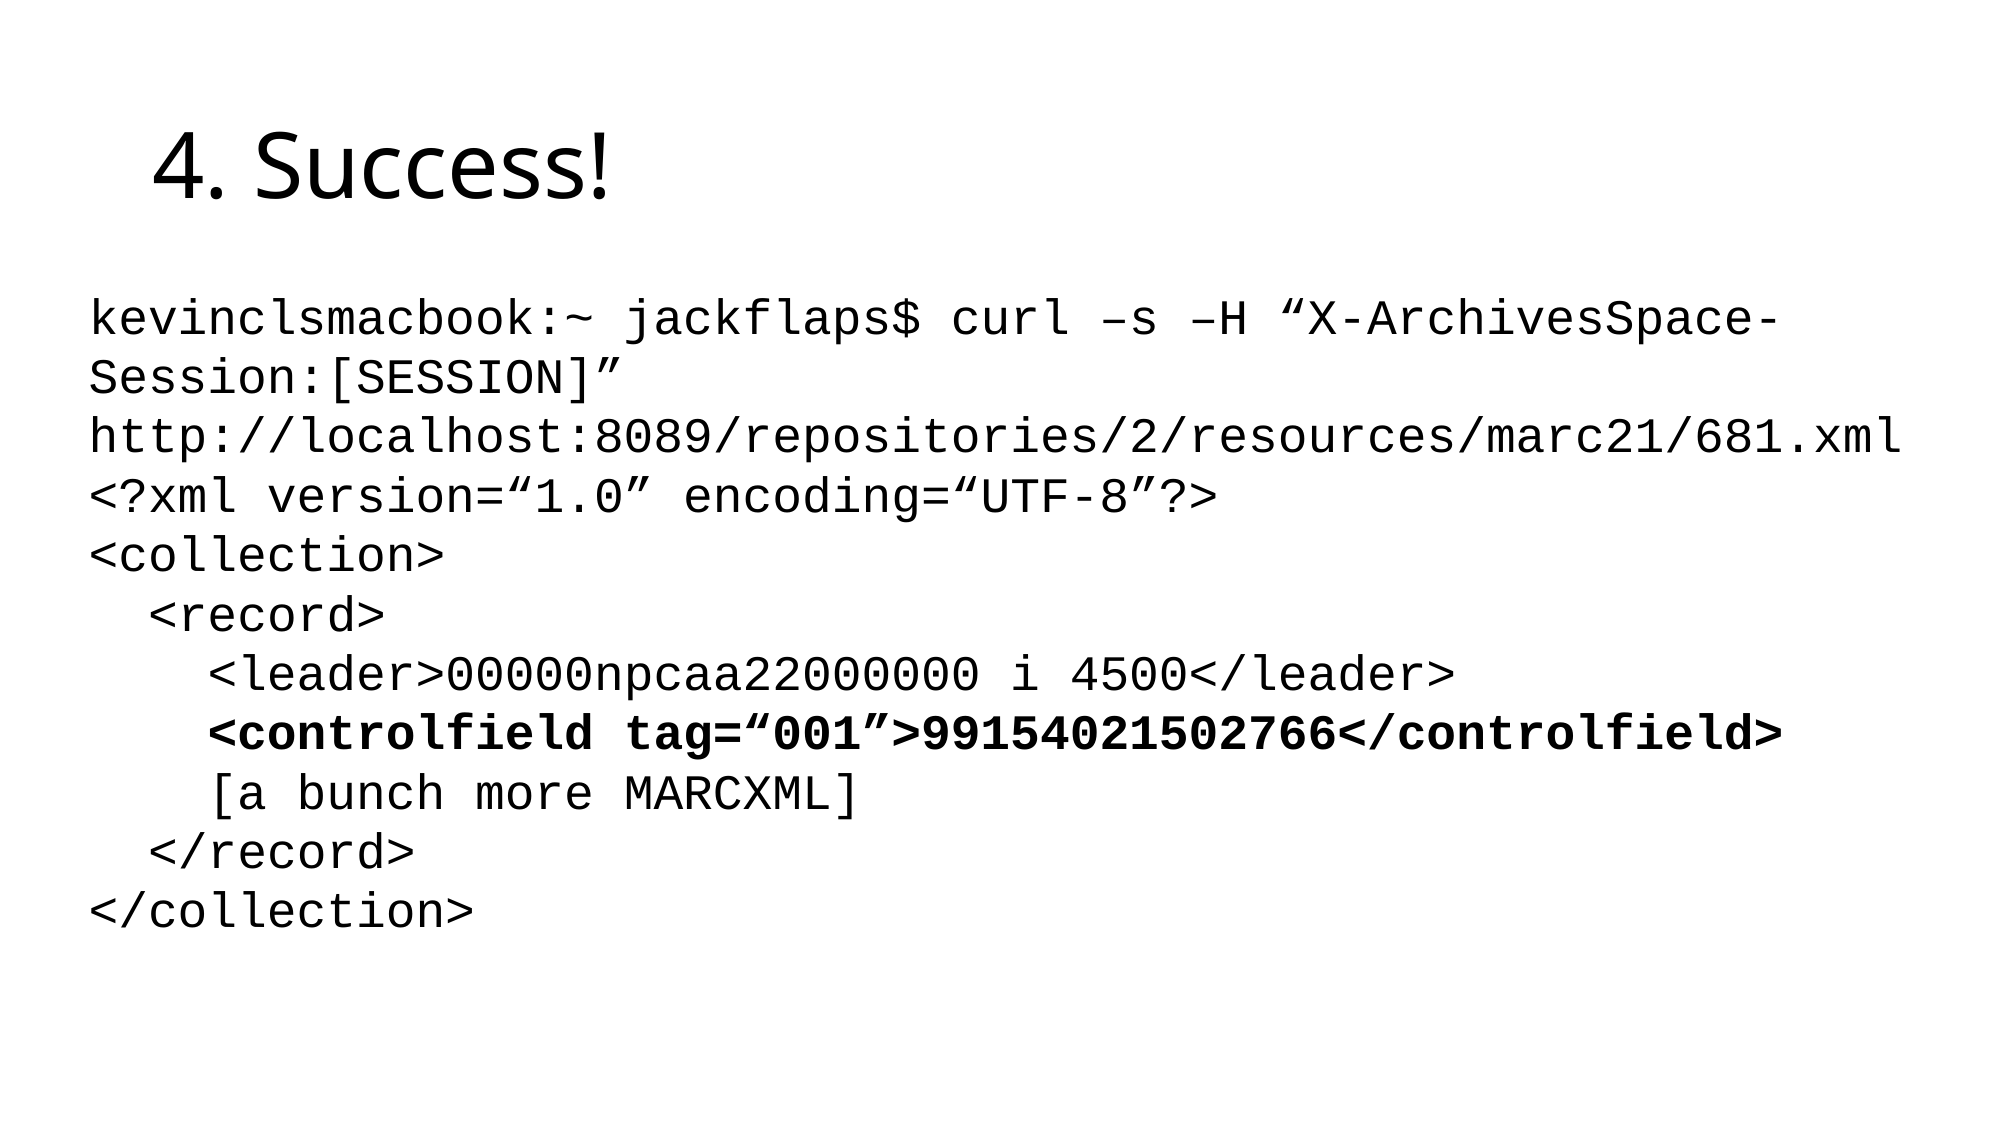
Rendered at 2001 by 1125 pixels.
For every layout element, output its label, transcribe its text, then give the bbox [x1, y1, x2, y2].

list kevinclsmacbook:~ jackflaps$ curl –s –H “X-ArchivesSpace-Session:[SESSION]” http://localhost:8089/repositories/2/resources/marc21/681.xml <?xml version=“1.0” encoding=“UTF-8”?> <collection> <record> <leader>00000npcaa22000000 i 4500</leader> <controlfield tag=“001”>99154021502766</controlfield> [a bunch more MARCXML] </record> </collection> [73, 277, 1927, 992]
title 4. Success! [137, 59, 1863, 277]
